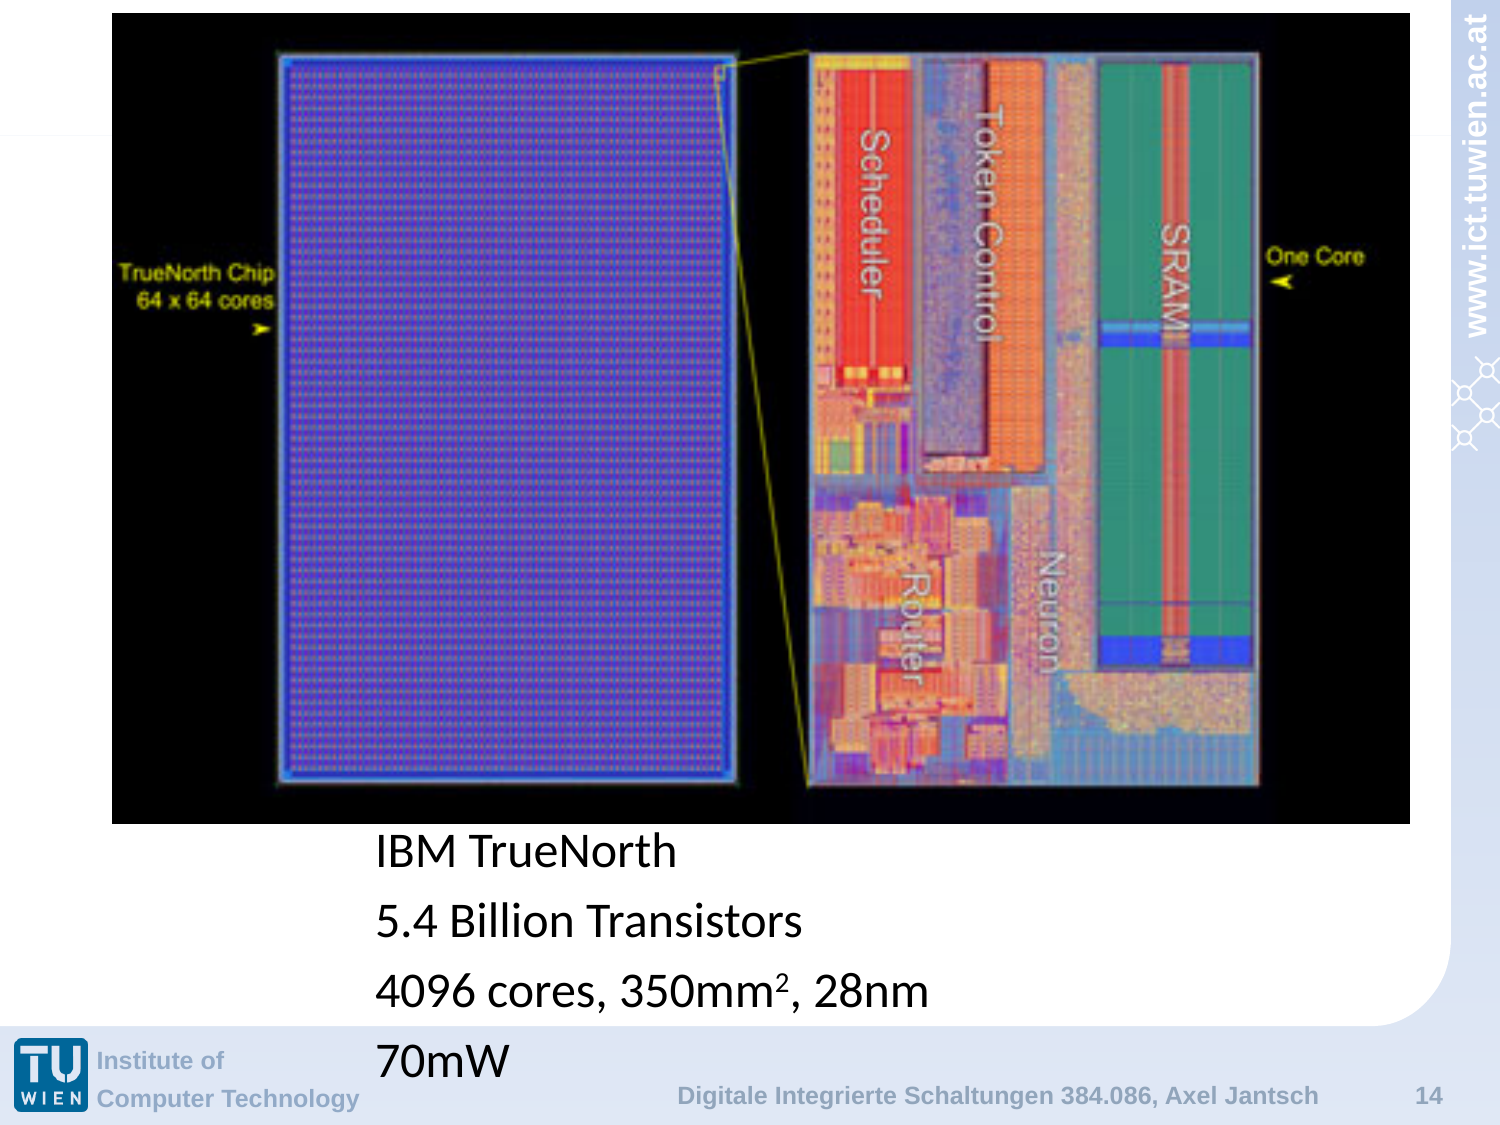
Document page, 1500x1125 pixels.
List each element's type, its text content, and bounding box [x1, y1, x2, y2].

picture [31, 1056, 38, 1082]
picture [21, 1046, 47, 1053]
slide_number 14 [1364, 1029, 1458, 1118]
picture [52, 1046, 64, 1081]
picture [55, 1092, 62, 1104]
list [111, 13, 1411, 824]
picture [22, 1092, 35, 1104]
footer Digitale Integrierte Schaltungen 384.086, Axel Jantsch [585, 1029, 1336, 1118]
picture [71, 1092, 80, 1104]
list IBM TrueNorth 5.4 Billion Transistors 4096 cores, 350mm2, 28nm 70mW [360, 832, 1029, 1079]
picture [68, 1046, 80, 1082]
